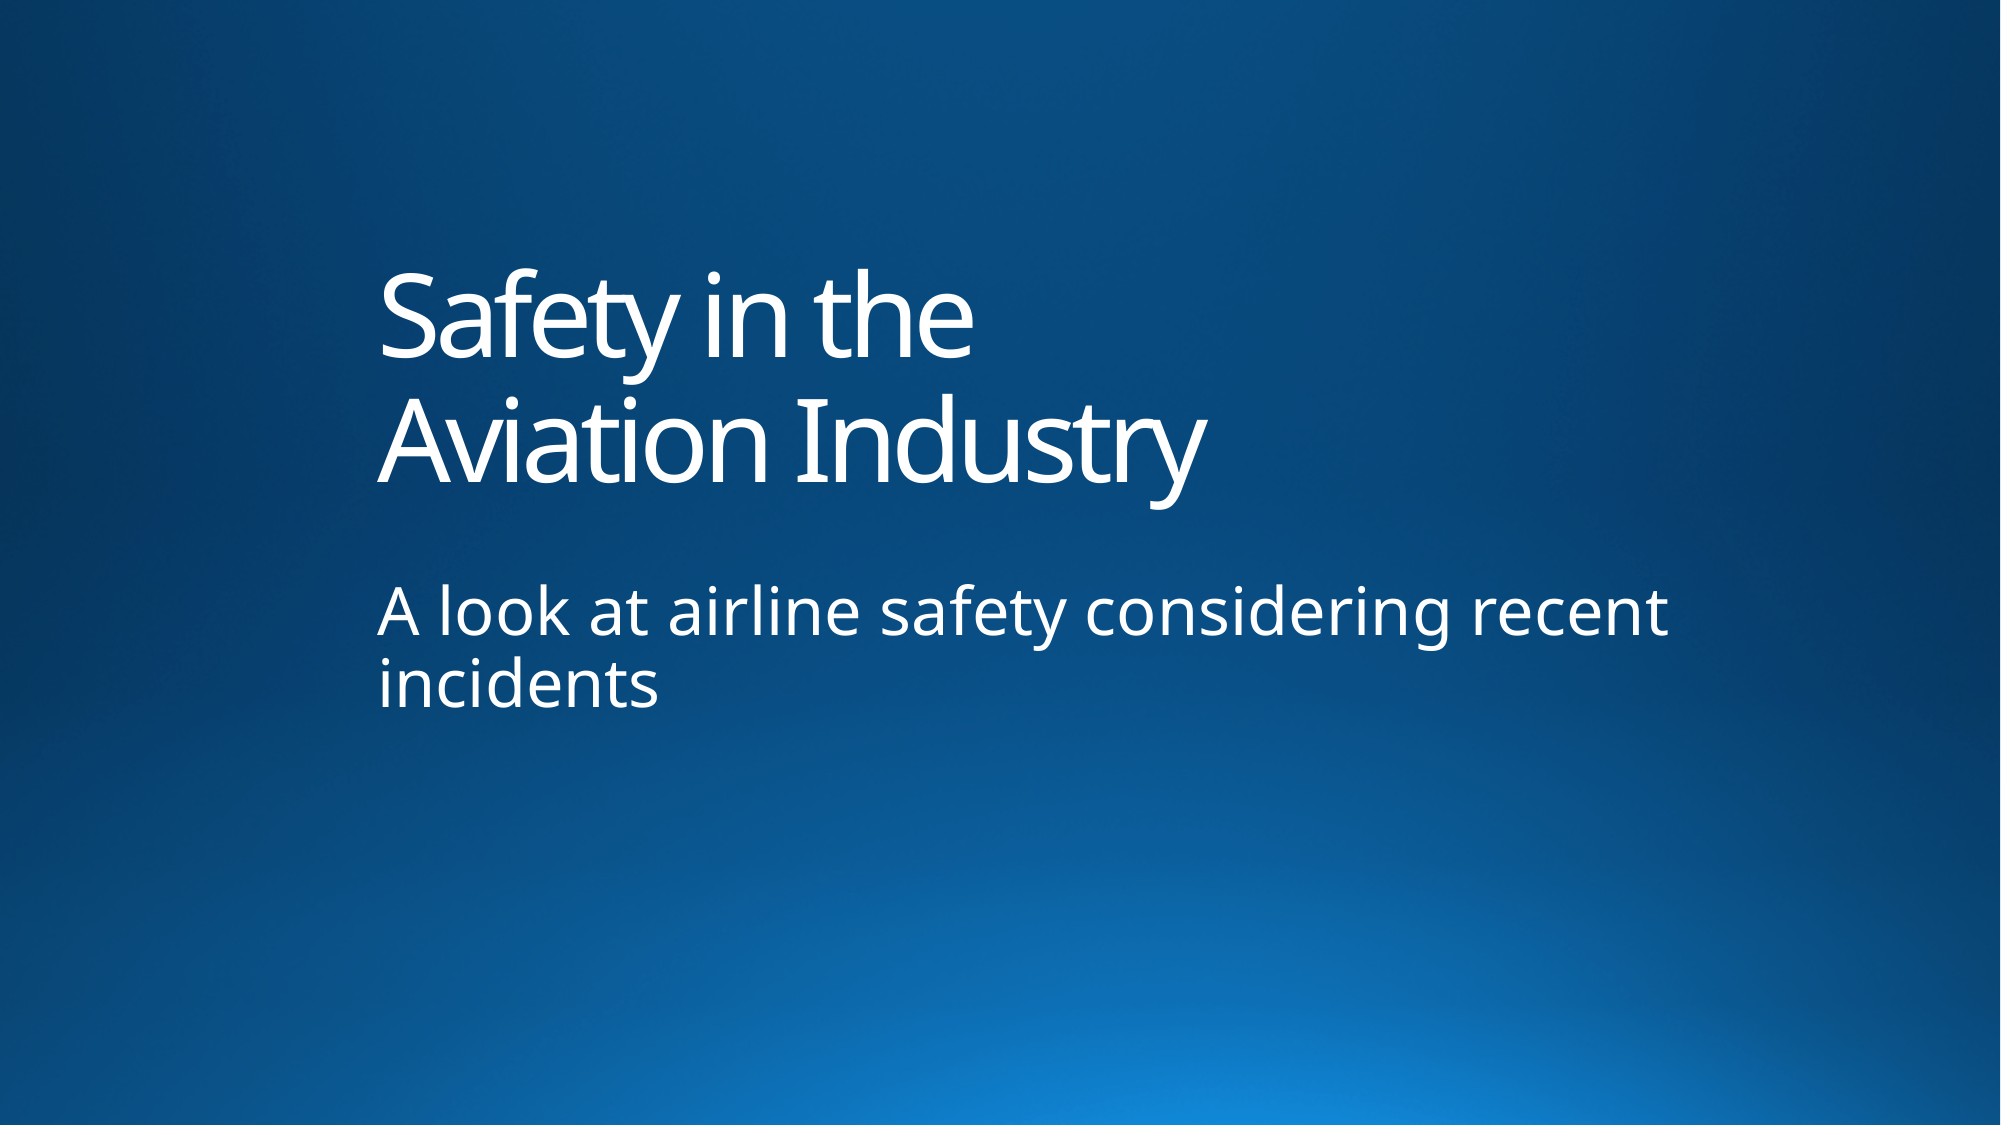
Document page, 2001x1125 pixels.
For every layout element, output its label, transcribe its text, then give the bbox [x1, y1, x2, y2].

picture [0, 0, 2001, 1125]
title Safety in the Aviation Industry [362, 249, 1863, 519]
subtitle A look at airline safety considering recent incidents [362, 606, 1863, 730]
